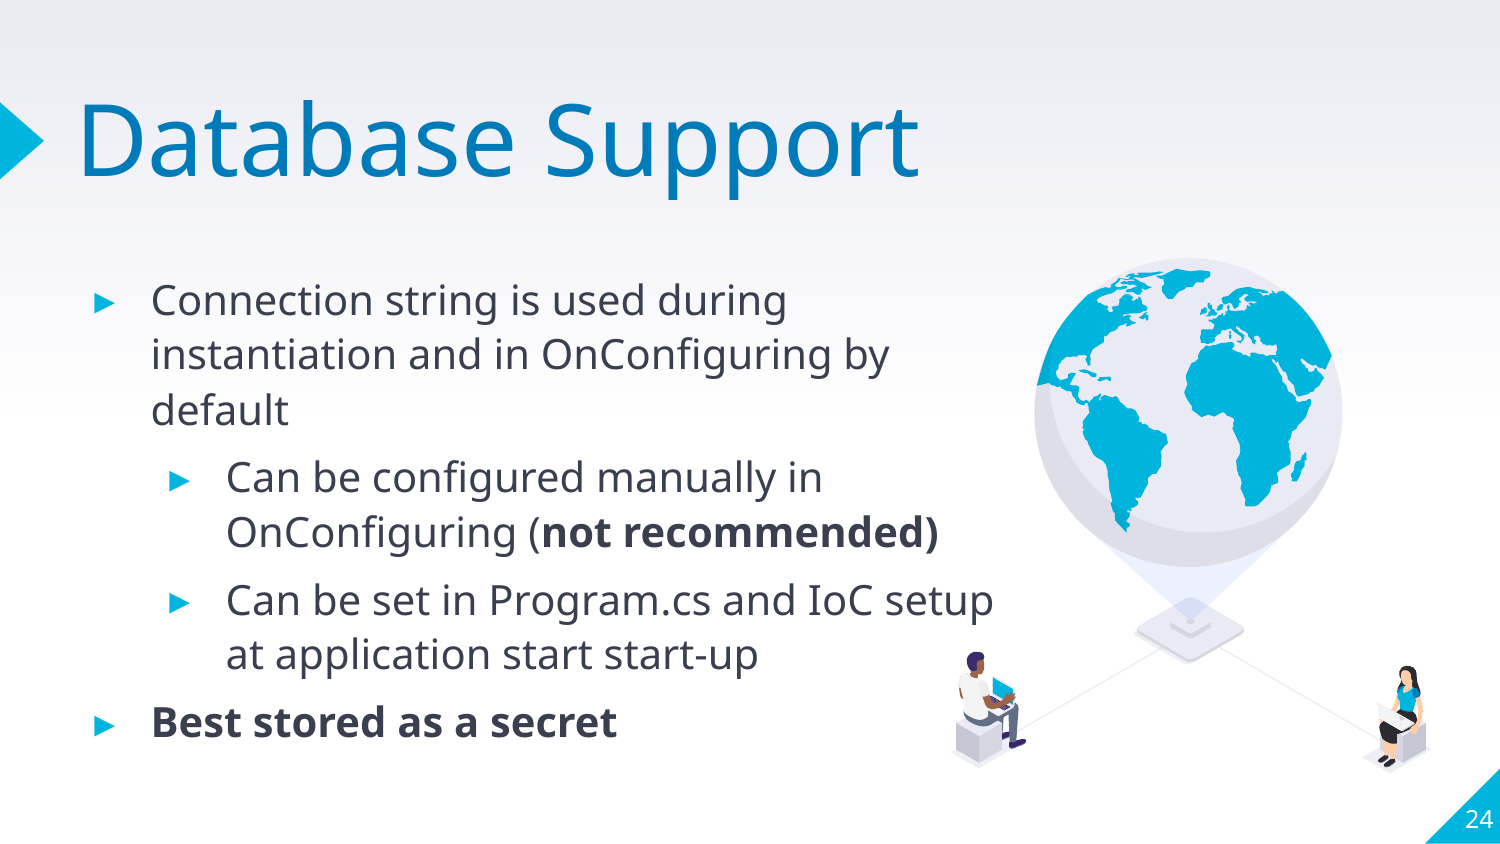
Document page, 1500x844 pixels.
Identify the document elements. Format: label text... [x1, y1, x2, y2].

slide_number 24 [1418, 760, 1494, 838]
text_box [950, 257, 1432, 774]
title Database Support [75, 99, 1001, 268]
list Connection string is used during instantiation and in OnConfiguring by default Can be configured manually in OnConfiguring (not recommended) Can be set in Program.cs and IoC setup at application start start-up Best stored as a secret [75, 268, 945, 702]
